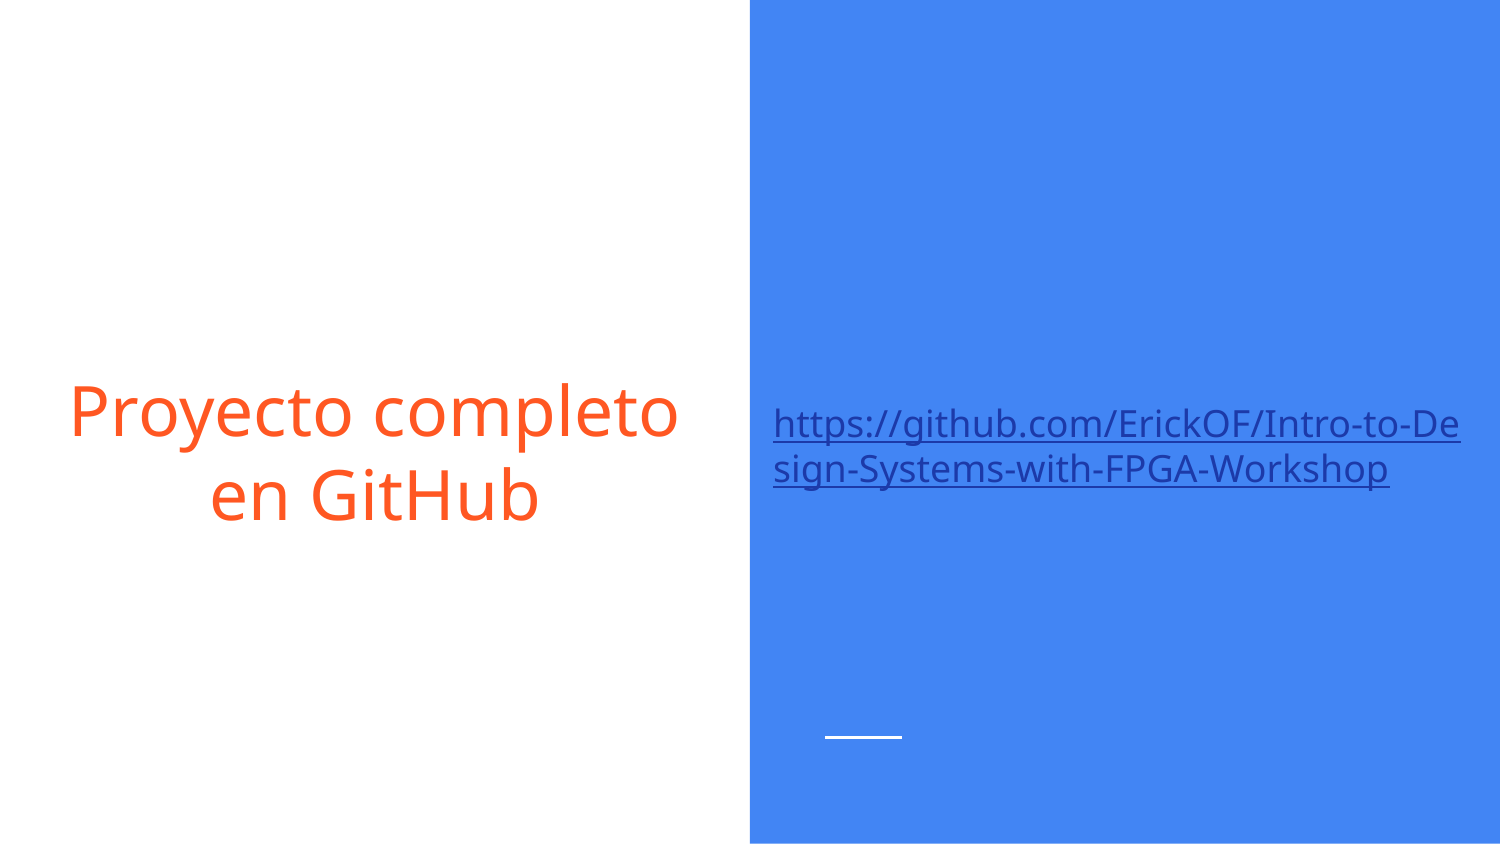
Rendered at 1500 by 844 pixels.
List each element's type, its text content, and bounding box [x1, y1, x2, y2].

list https://github.com/ErickOF/Intro-to-Design-Systems-with-FPGA-Workshop [758, 118, 1489, 725]
title Proyecto completo en GitHub [43, 294, 708, 550]
